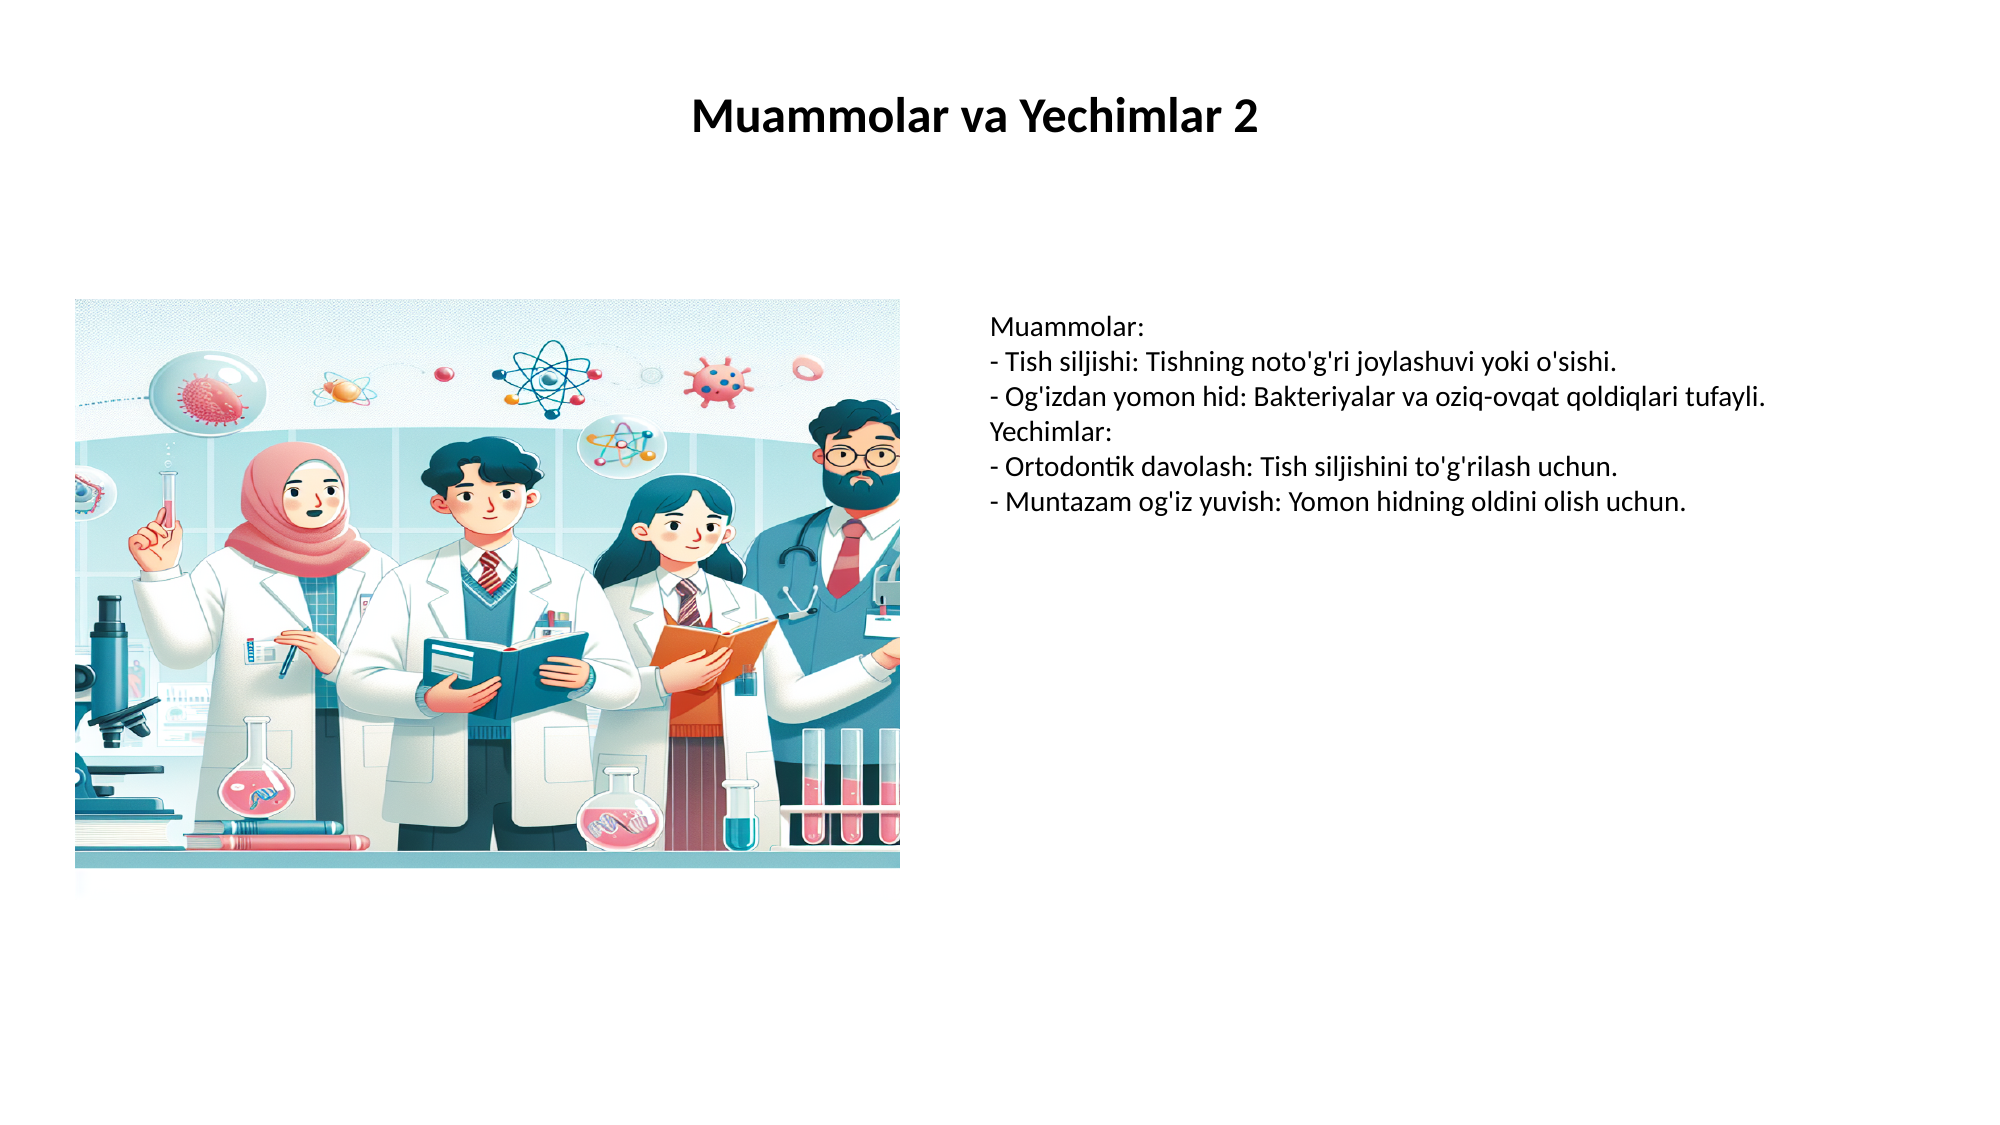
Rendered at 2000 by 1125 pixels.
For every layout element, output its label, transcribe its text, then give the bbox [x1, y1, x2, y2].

text_box Muammolar: - Tish siljishi: Tishning noto'g'ri joylashuvi yoki o'sishi. - Og'izdan yomon hid: Bakteriyalar va oziq-ovqat qoldiqlari tufayli. Yechimlar: - Ortodontik davolash: Tish siljishini to'g'rilash uchun. - Muntazam og'iz yuvish: Yomon hidning oldini olish uchun. [974, 299, 1875, 525]
picture [74, 299, 901, 901]
picture [888, 476, 901, 487]
text_box Muammolar va Yechimlar 2 [676, 74, 1274, 150]
